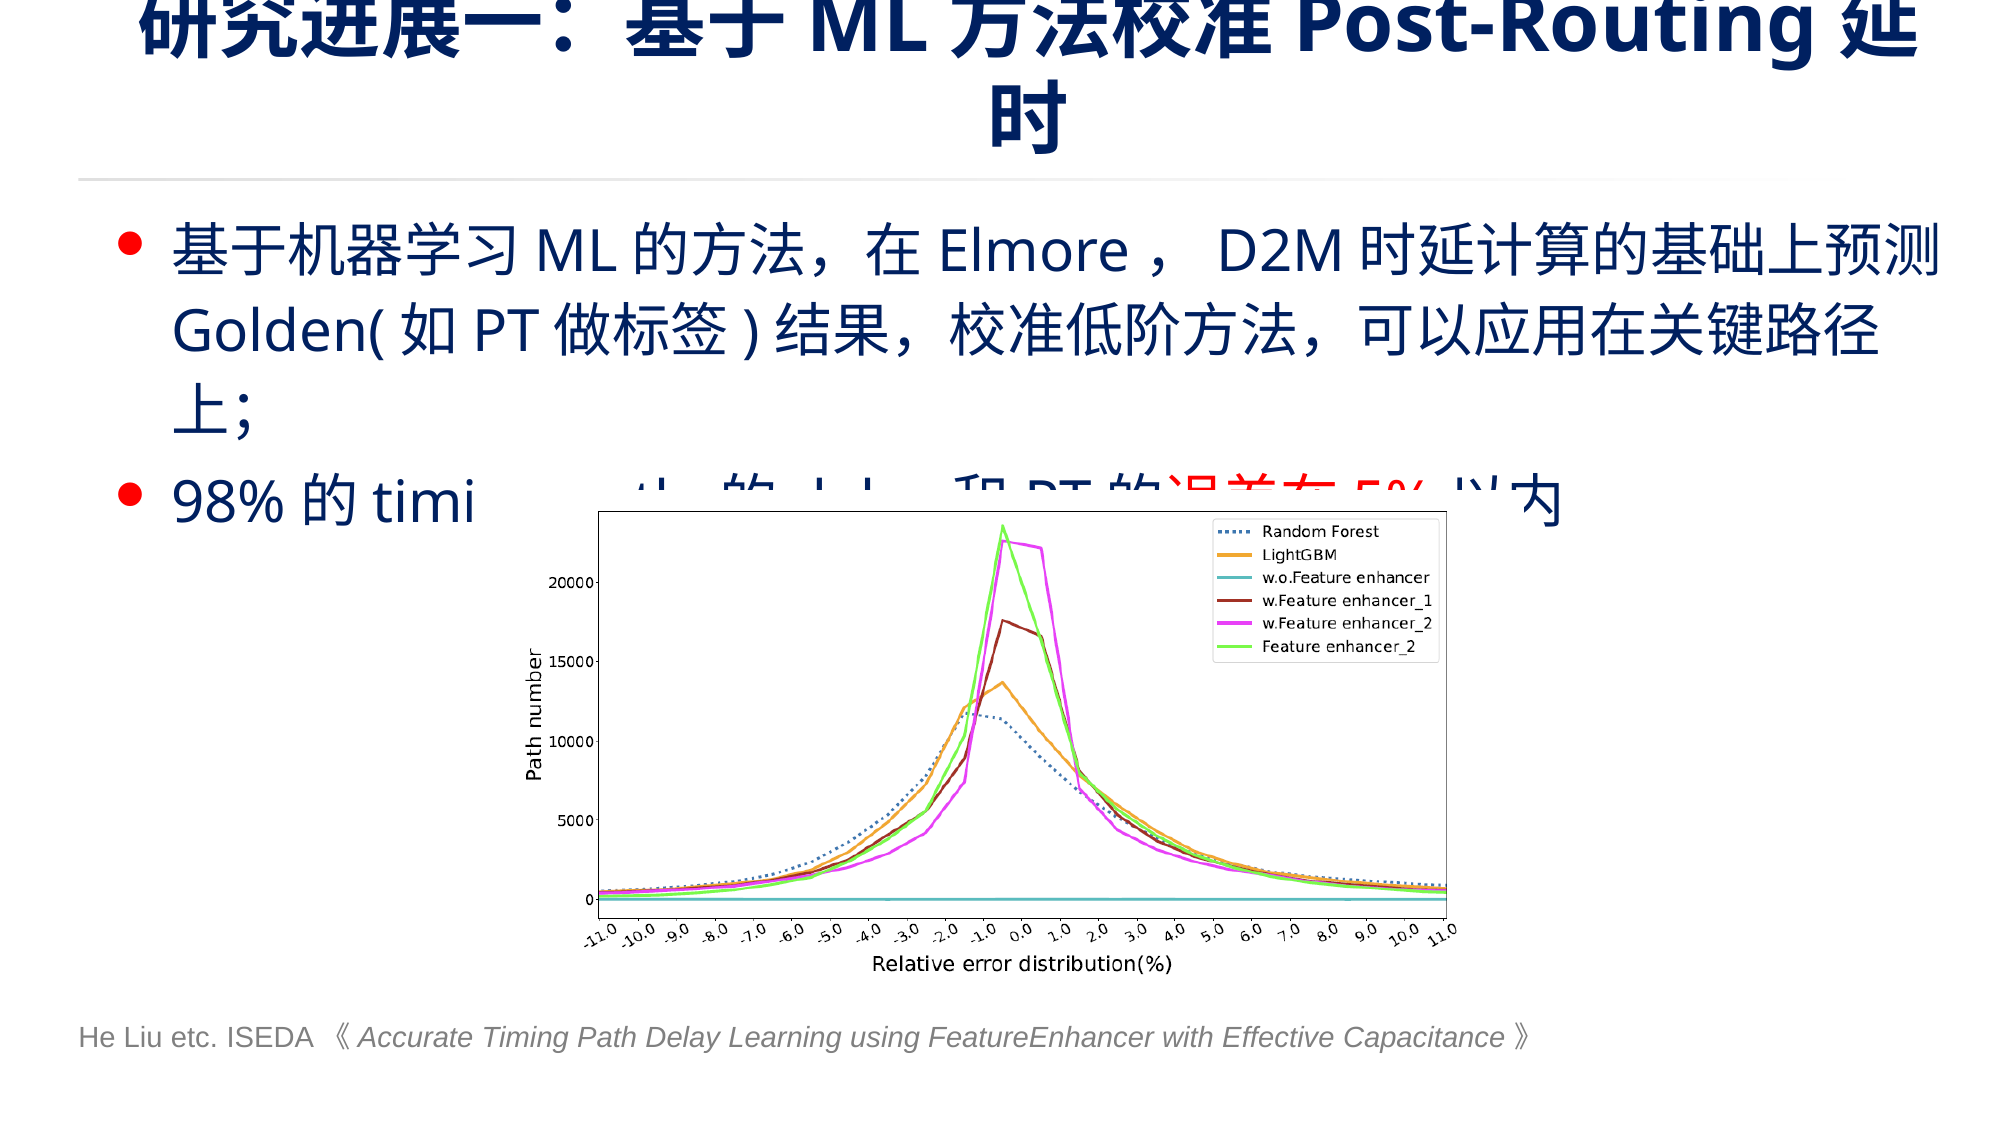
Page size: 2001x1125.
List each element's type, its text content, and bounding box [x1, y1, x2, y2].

picture [471, 490, 1525, 987]
title 研究进展一：基于ML方法校准Post-Routing延时 [99, 20, 1957, 173]
list 基于机器学习ML的方法，在Elmore，D2M时延计算的基础上预测Golden(如PT做标签)结果，校准低阶方法，可以应用在关键路径上； 98%的timing path 的delay和PT的误差在5%以内 [99, 196, 1959, 1105]
text_box He Liu etc. ISEDA《Accurate Timing Path Delay Learning using FeatureEnhancer with Effective Capacitance》 [63, 1010, 1566, 1061]
